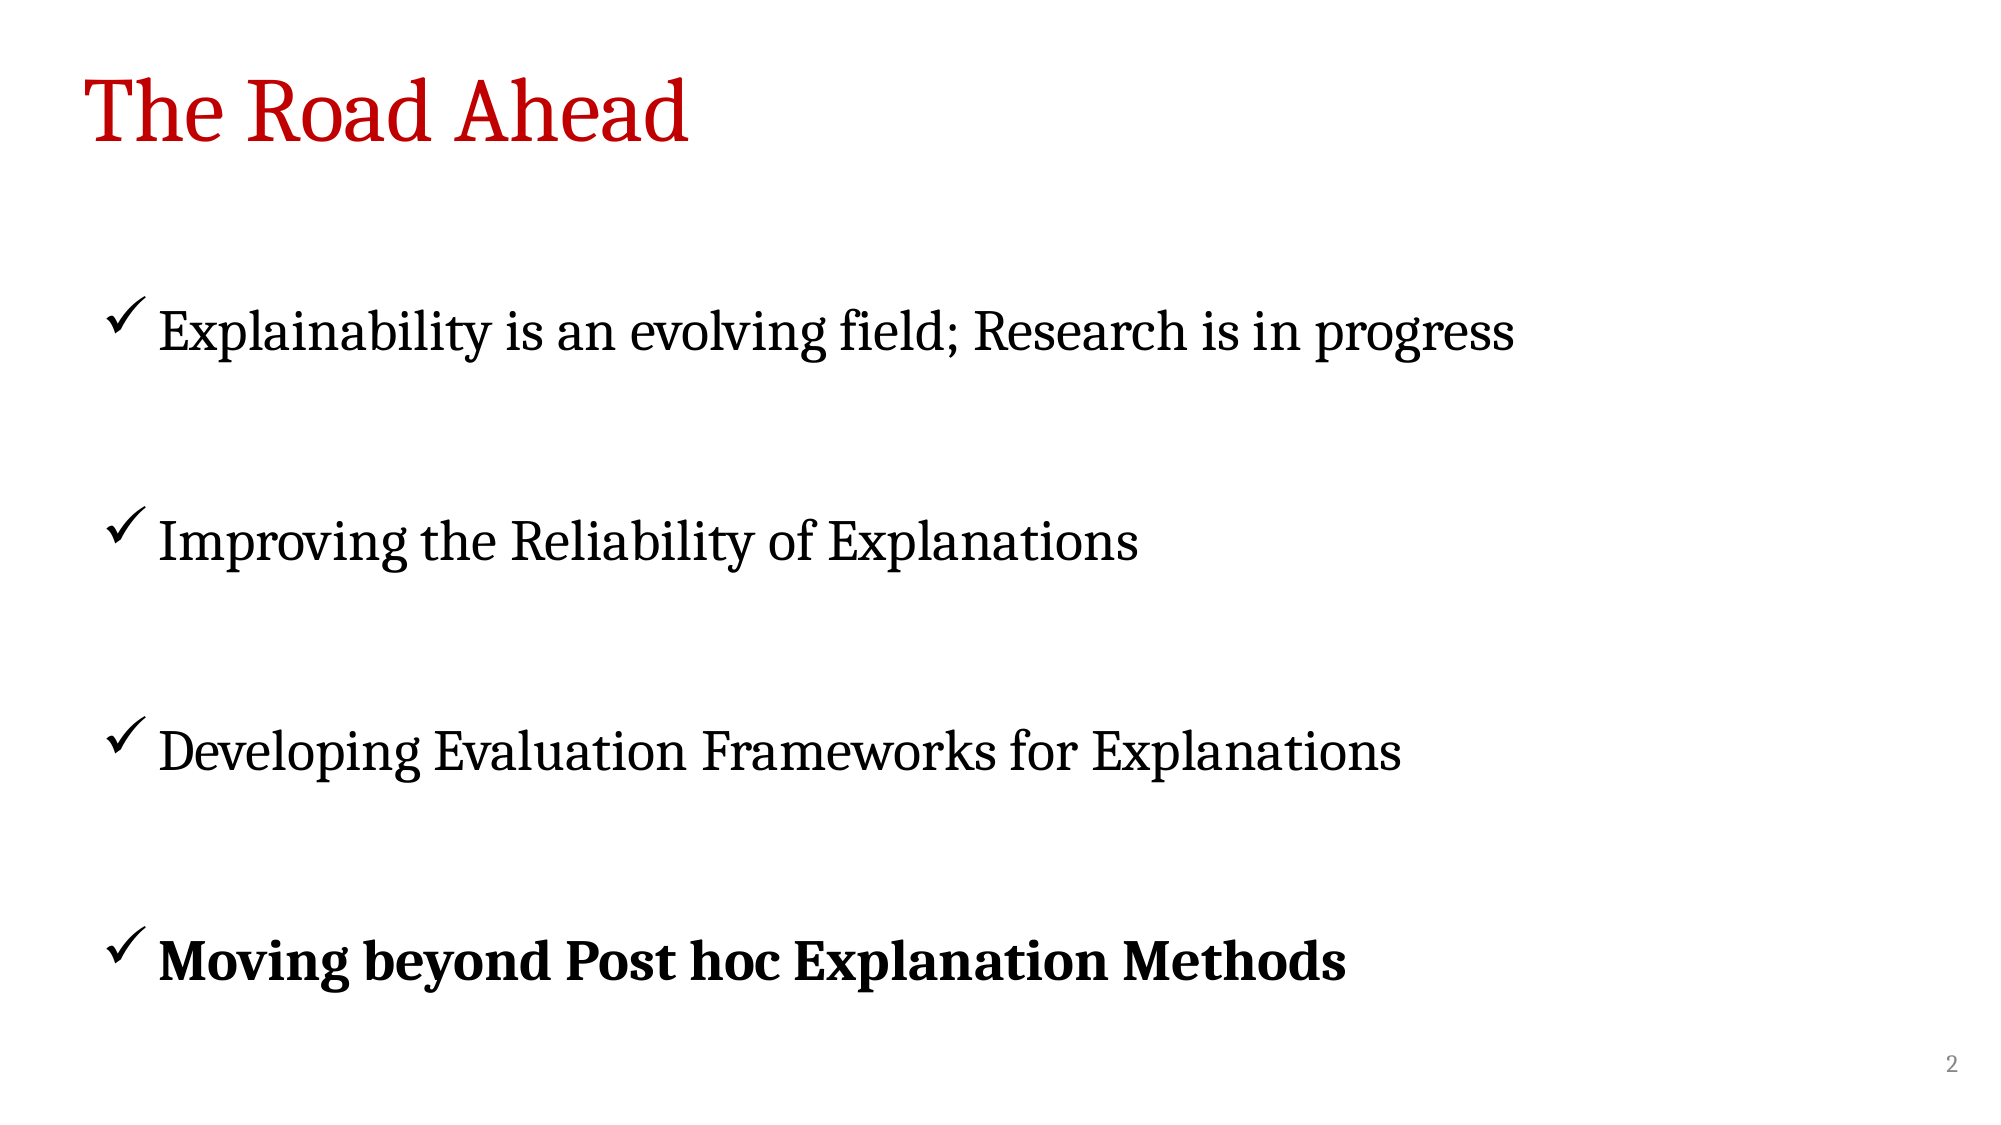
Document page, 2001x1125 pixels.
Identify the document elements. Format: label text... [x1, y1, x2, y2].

title The Road Ahead [68, 47, 1932, 172]
slide_number 2 [1853, 1019, 1974, 1106]
list Explainability is an evolving field; Research is in progress Improving the Reliability of Explanations Developing Evaluation Frameworks for Explanations Moving beyond Post hoc Explanation Methods [68, 172, 1932, 920]
